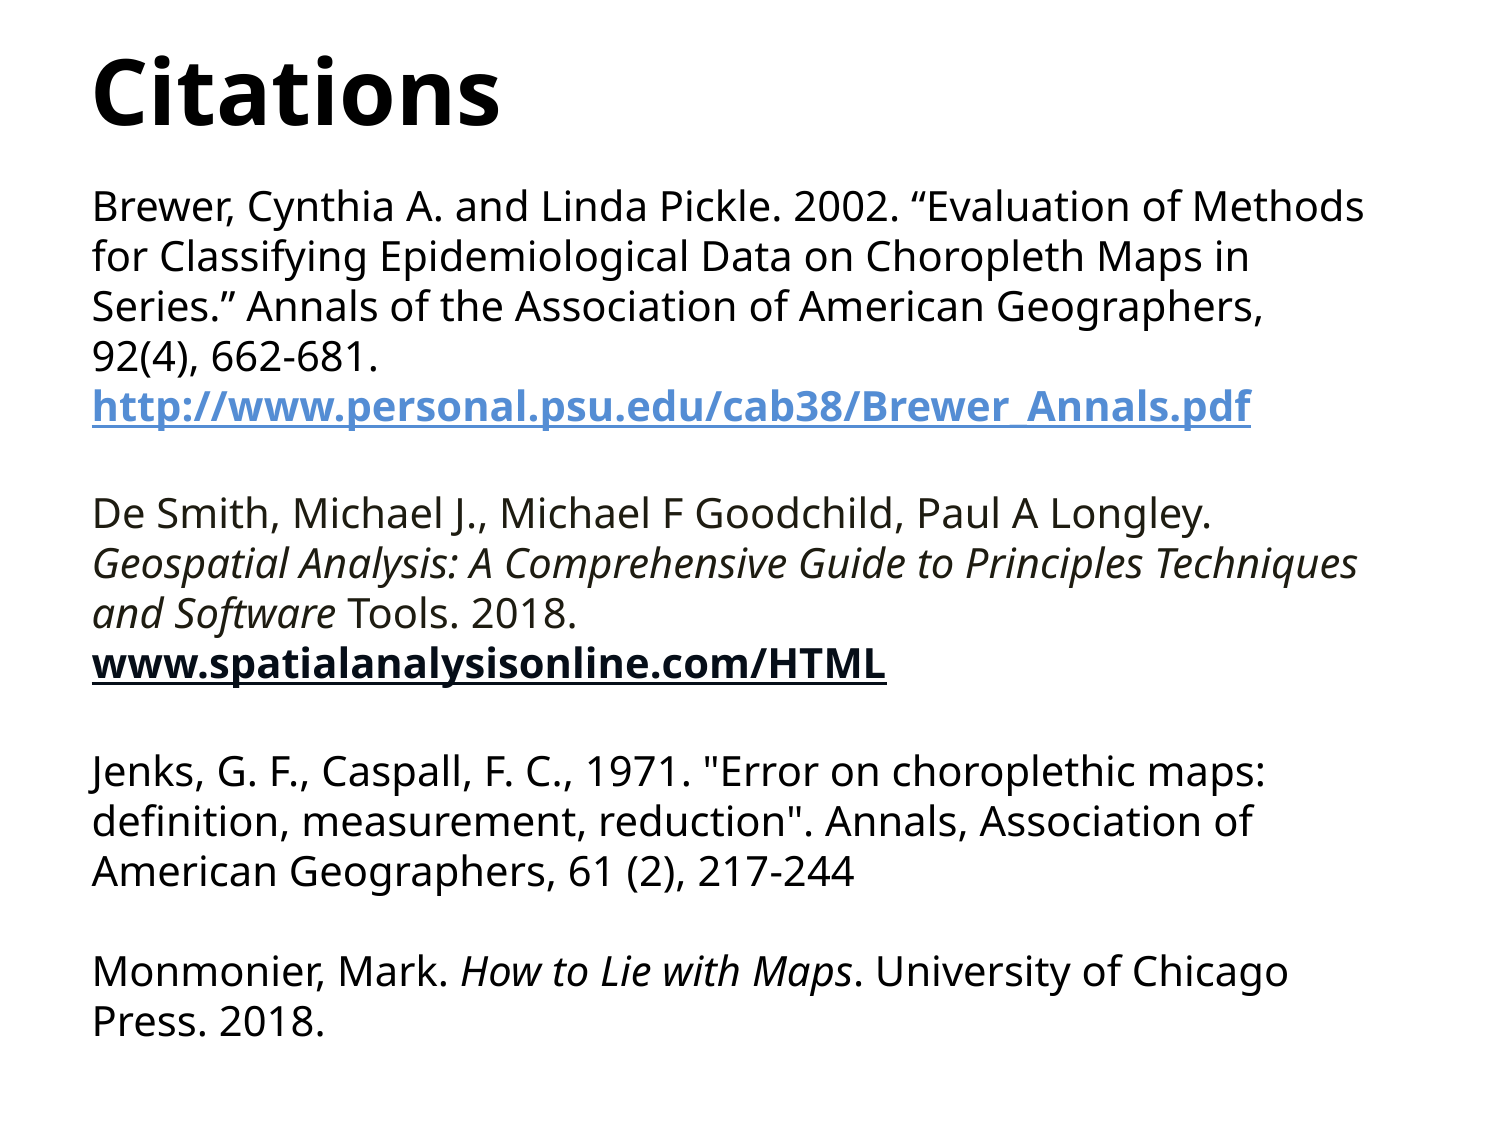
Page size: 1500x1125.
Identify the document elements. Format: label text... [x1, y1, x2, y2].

text_box Brewer, Cynthia A. and Linda Pickle. 2002. “Evaluation of Methods for Classifying Epidemiological Data on Choropleth Maps in Series.” Annals of the Association of American Geographers, 92(4), 662-681. http://www.personal.psu.edu/cab38/Brewer_Annals.pdf De Smith, Michael J., Michael F Goodchild, Paul A Longley. Geospatial Analysis: A Comprehensive Guide to Principles Techniques and Software Tools. 2018. www.spatialanalysisonline.com/HTML Jenks, G. F., Caspall, F. C., 1971. "Error on choroplethic maps: definition, measurement, reduction". Annals, Association of American Geographers, 61 (2), 217-244 Monmonier, Mark. How to Lie with Maps. University of Chicago Press. 2018. [76, 172, 1390, 1102]
title Citations [75, 0, 1425, 183]
